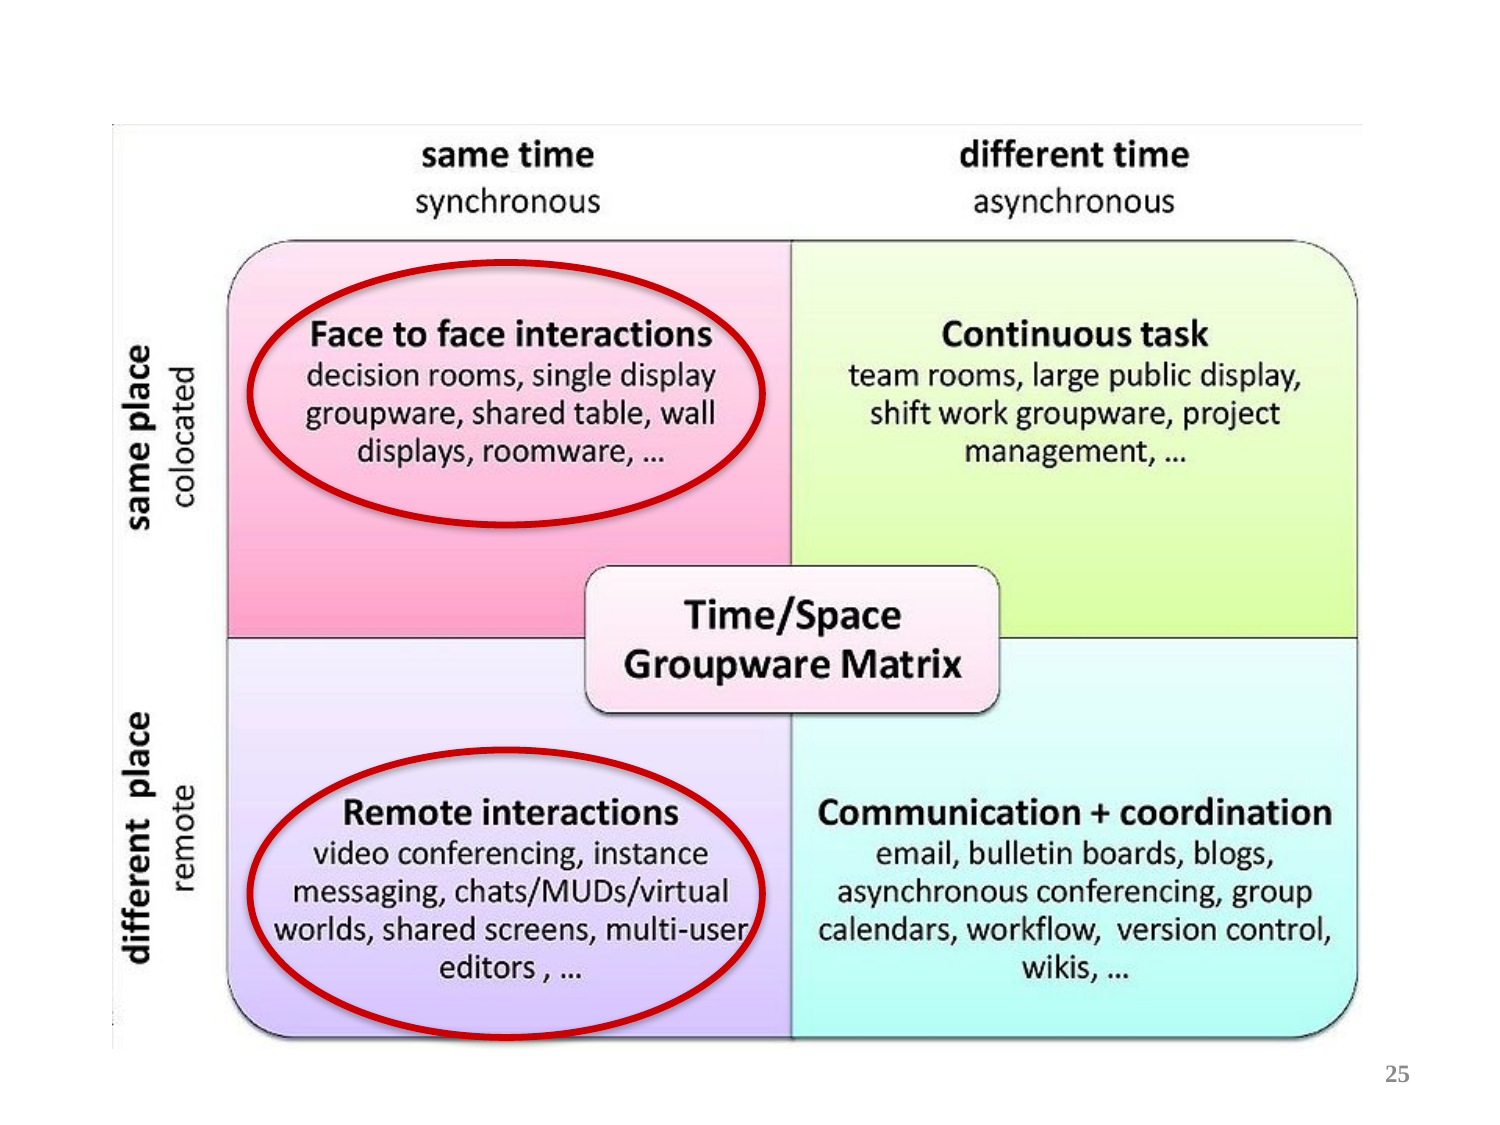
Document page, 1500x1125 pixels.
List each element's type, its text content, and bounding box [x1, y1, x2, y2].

slide_number 25 [1074, 1042, 1425, 1103]
picture [112, 124, 1363, 1049]
